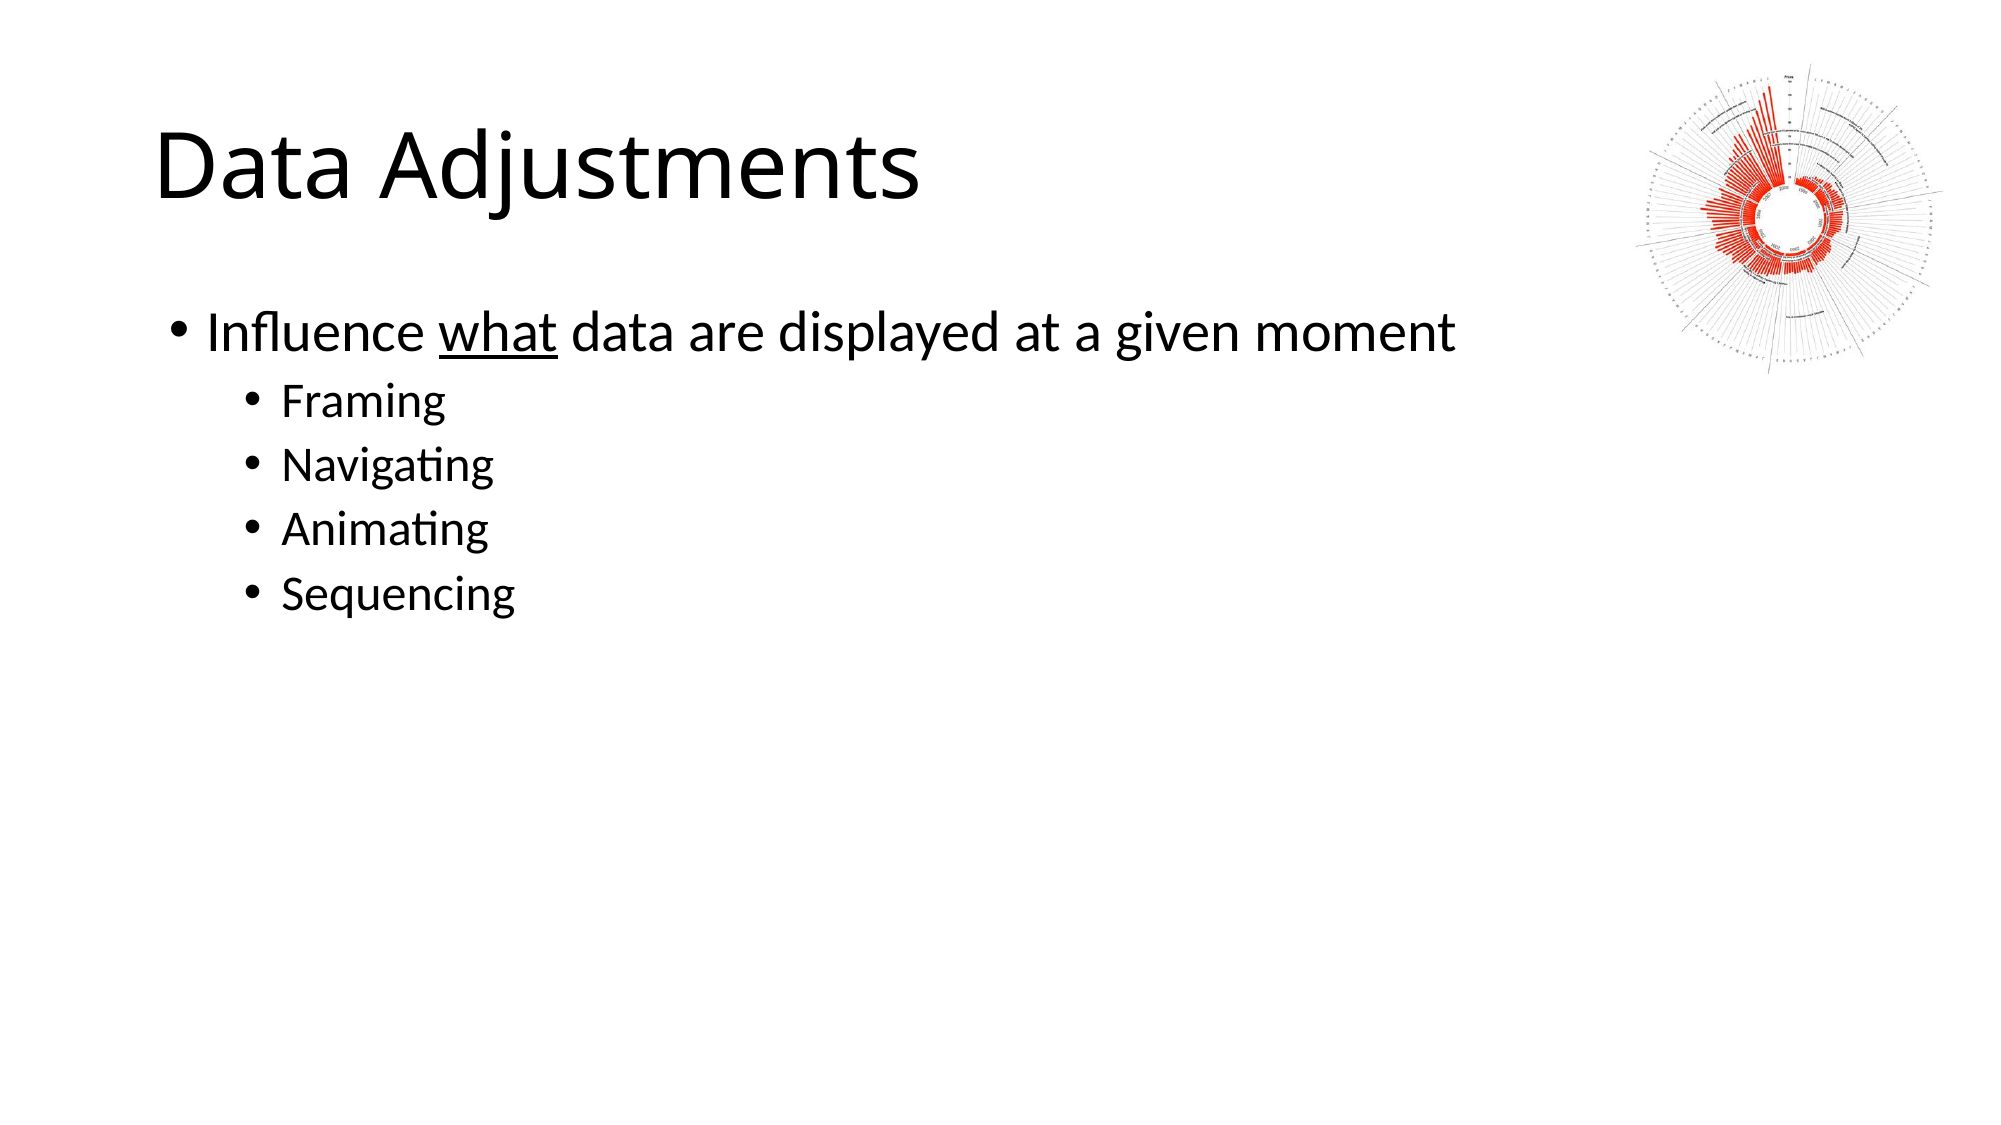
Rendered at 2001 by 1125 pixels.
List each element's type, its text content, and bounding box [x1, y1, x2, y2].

title Data Adjustments [137, 59, 1863, 278]
picture [1578, 60, 2000, 377]
list Influence what data are displayed at a given moment Framing Navigating Animating Sequencing [153, 293, 1863, 1101]
